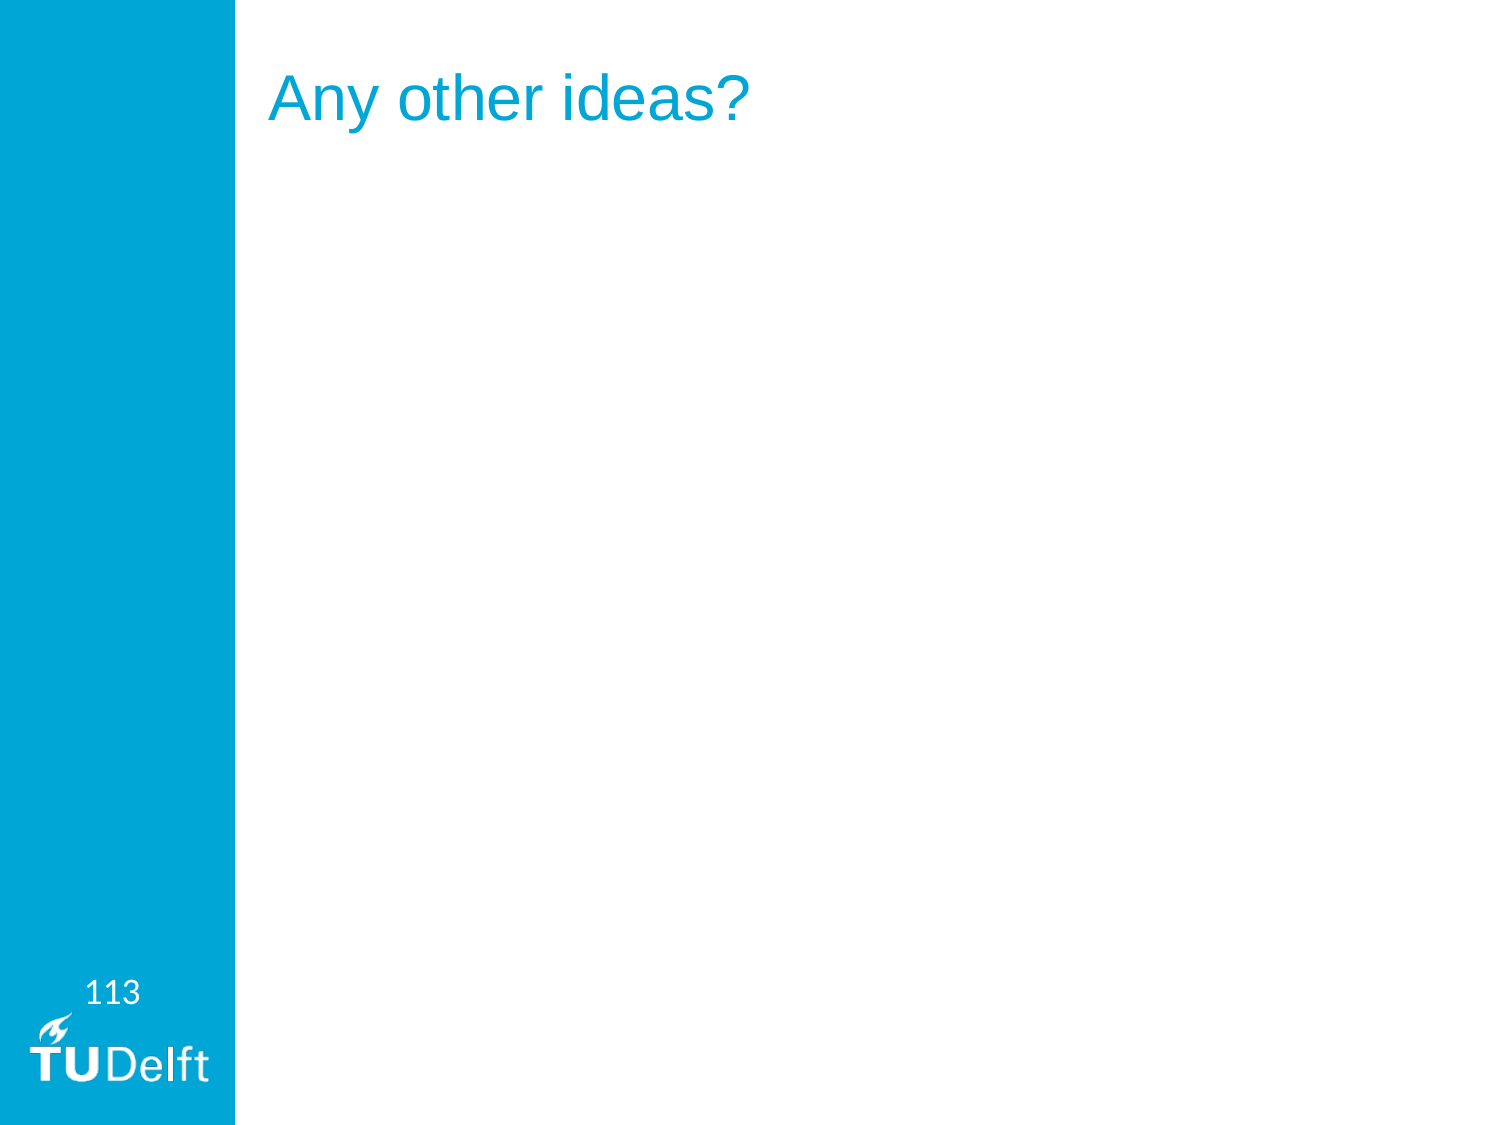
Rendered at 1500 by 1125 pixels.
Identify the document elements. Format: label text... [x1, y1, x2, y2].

title Any other ideas? [268, 55, 1423, 231]
